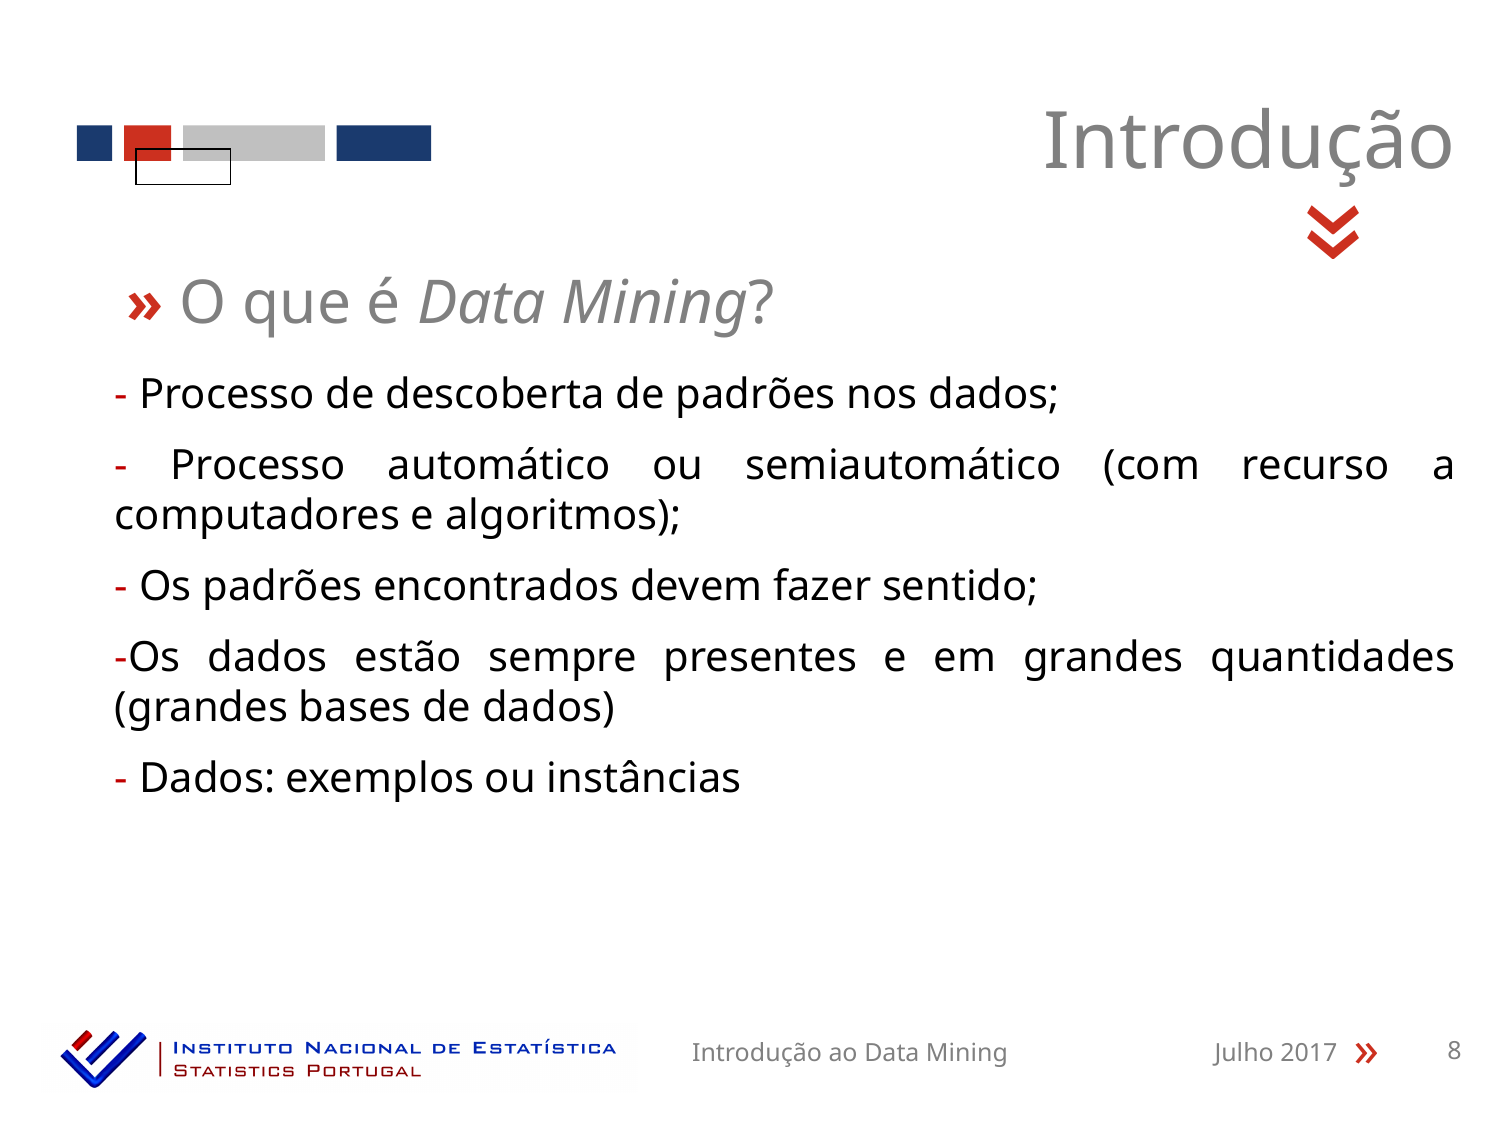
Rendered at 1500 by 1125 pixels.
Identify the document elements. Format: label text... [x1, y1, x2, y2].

footer Introdução ao Data Mining [620, 1009, 1081, 1093]
text_box - Processo de descoberta de padrões nos dados; - Processo automático ou semiautomático (com recurso a computadores e algoritmos); - Os padrões encontrados devem fazer sentido; -Os dados estão sempre presentes e em grandes quantidades (grandes bases de dados) - Dados: exemplos ou instâncias [100, 359, 1471, 808]
text_box « [1234, 207, 1400, 280]
slide_number Julho 2017 [1081, 1009, 1353, 1093]
text_box » O que é Data Mining? [111, 255, 1376, 343]
text_box Introdução [454, 66, 1471, 207]
slide_number 8 [1358, 1009, 1477, 1093]
picture [41, 1023, 620, 1093]
text_box « [1316, 1023, 1394, 1099]
